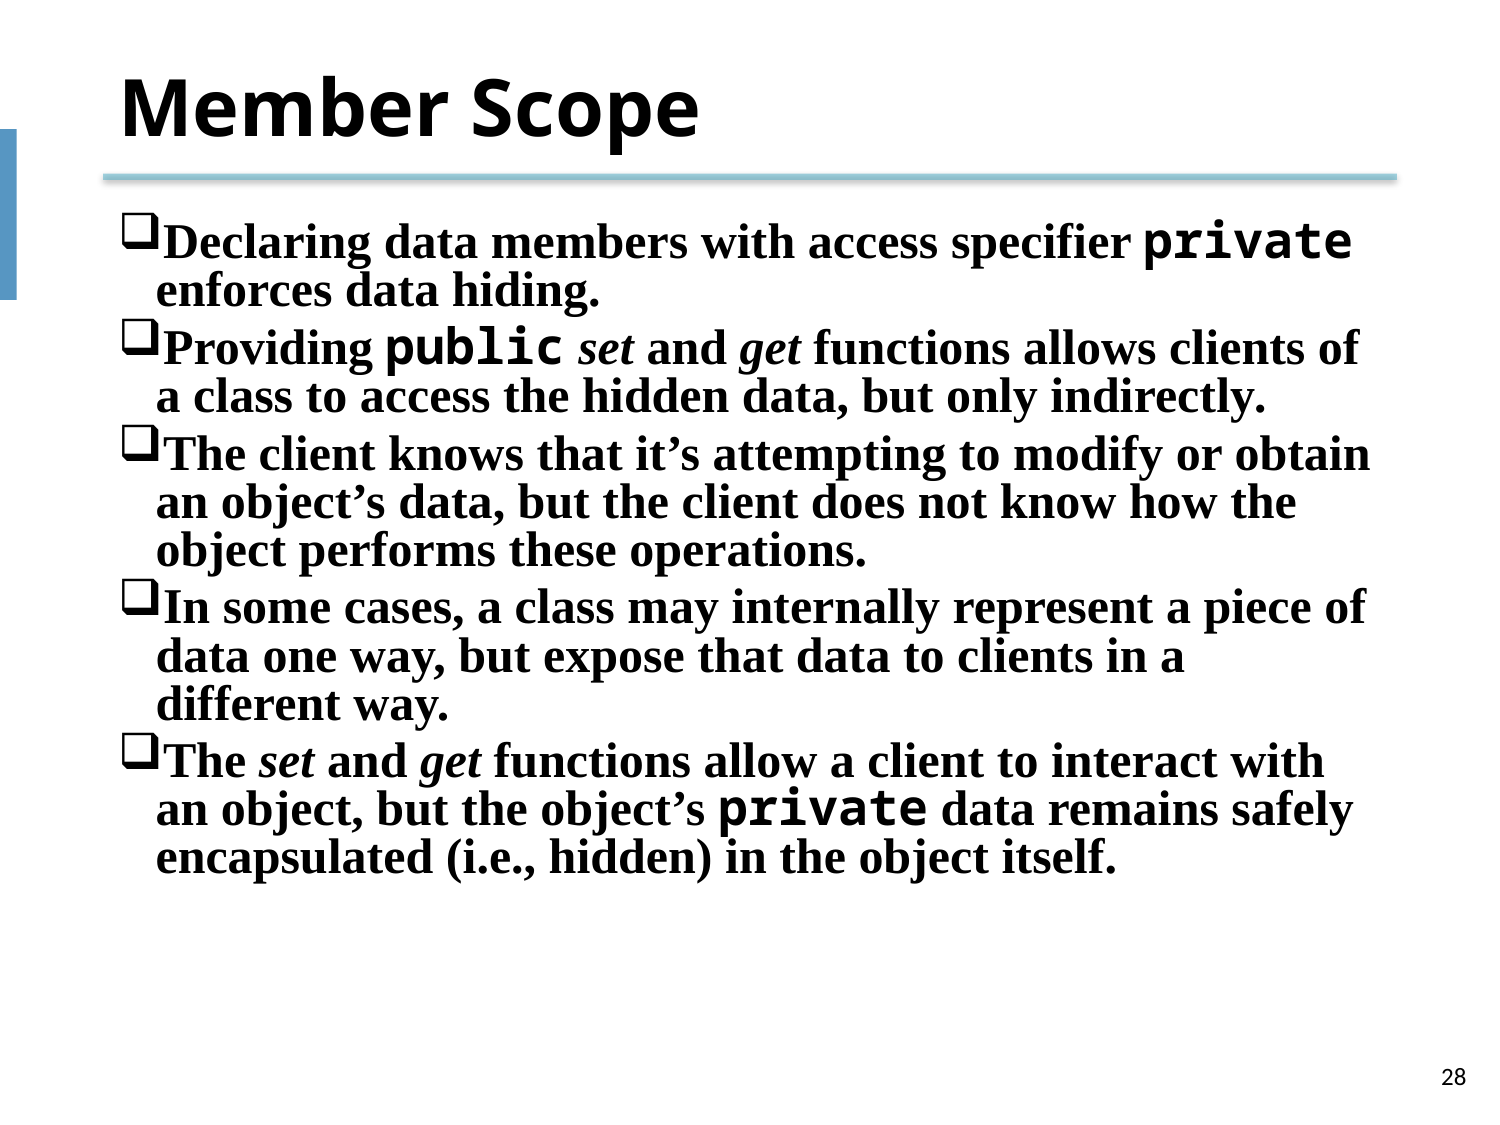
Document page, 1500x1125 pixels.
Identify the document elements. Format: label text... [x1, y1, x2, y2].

title Member Scope [103, 25, 1397, 185]
list Declaring data members with access specifier private enforces data hiding. Providing public set and get functions allows clients of a class to access the hidden data, but only indirectly. The client knows that it’s attempting to modify or obtain an object’s data, but the client does not know how the object performs these operations. In some cases, a class may internally represent a piece of data one way, but expose that data to clients in a different way. The set and get functions allow a client to interact with an object, but the object’s private data remains safely encapsulated (i.e., hidden) in the object itself. [103, 212, 1397, 977]
slide_number 28 [1131, 1045, 1482, 1106]
